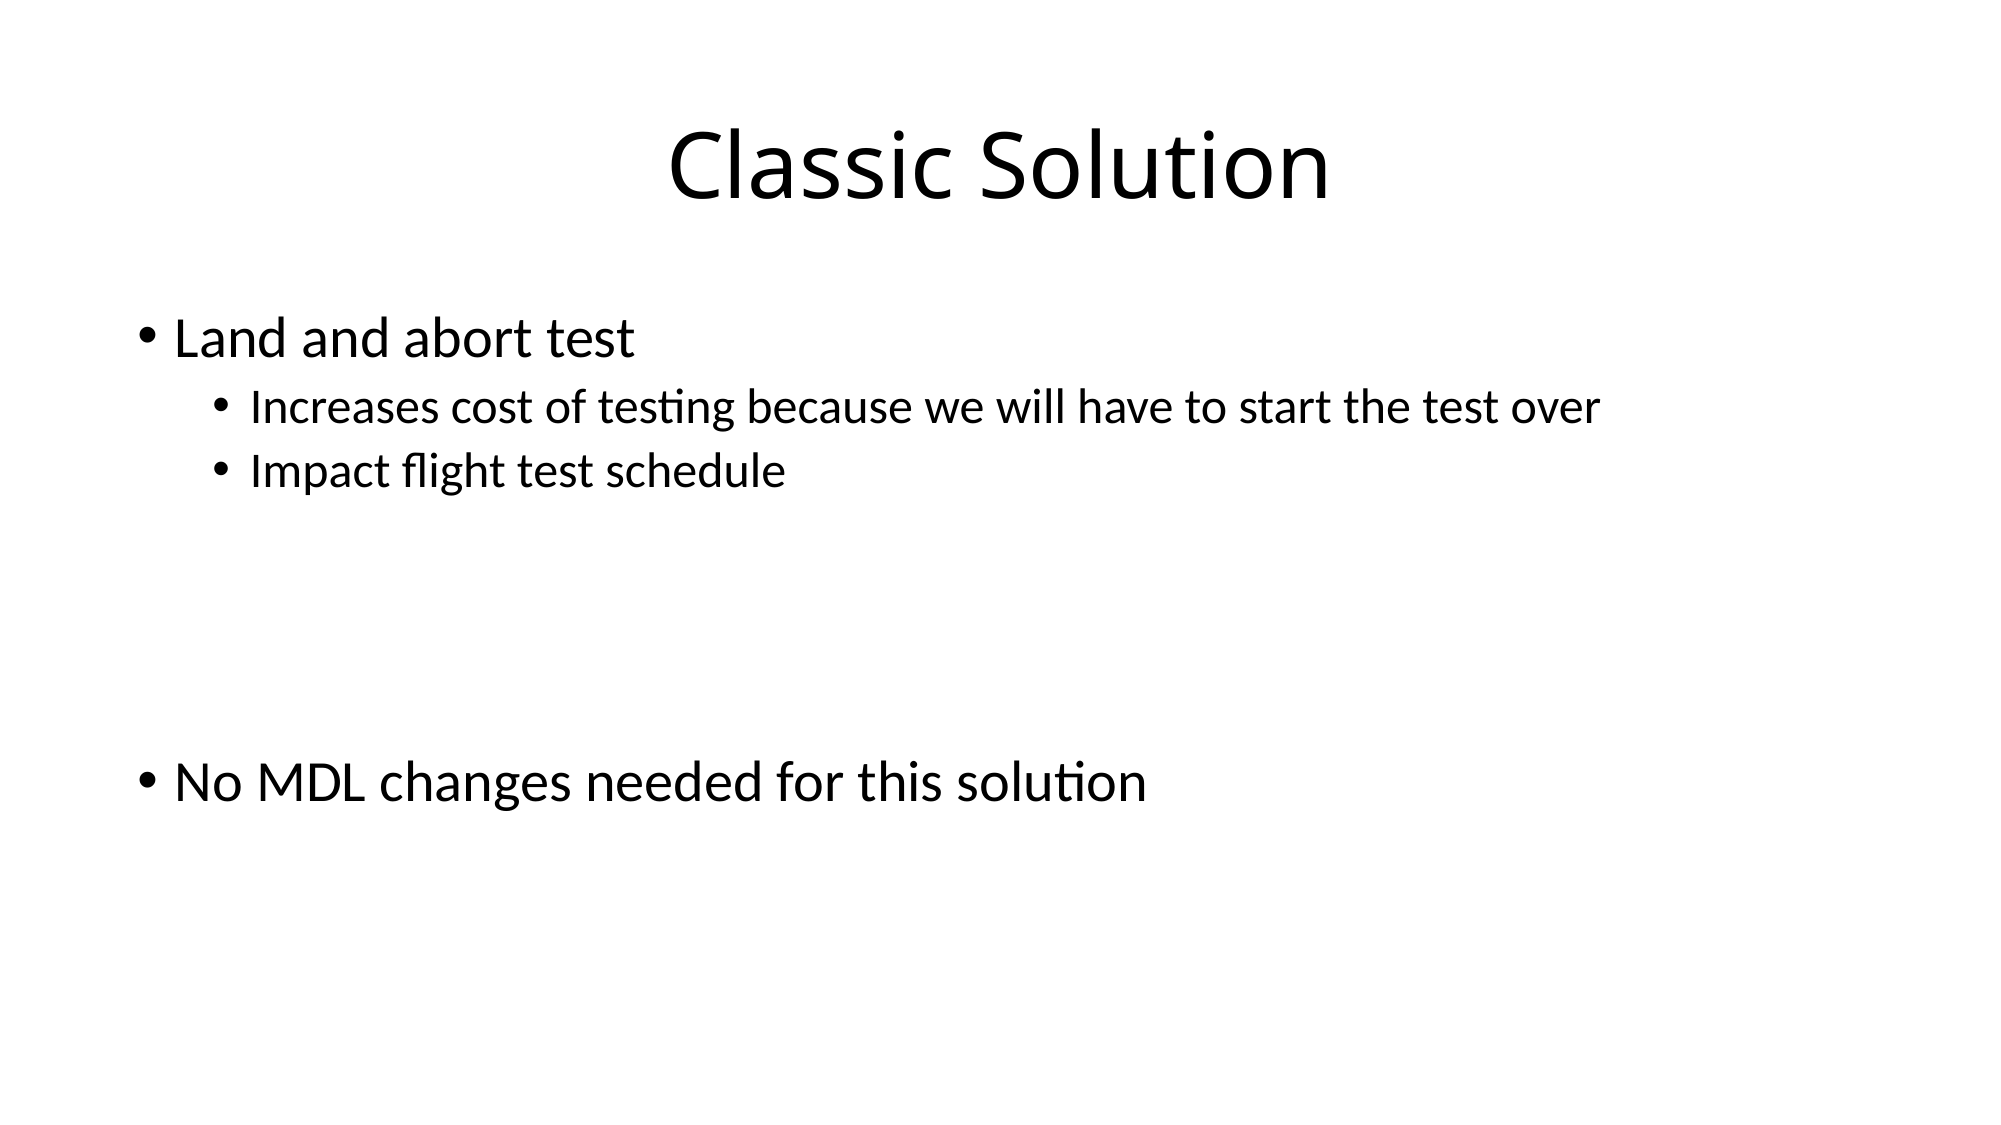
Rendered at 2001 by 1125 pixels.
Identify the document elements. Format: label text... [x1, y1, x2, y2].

title Classic Solution [137, 59, 1863, 278]
list Land and abort test Increases cost of testing because we will have to start the test over Impact flight test schedule No MDL changes needed for this solution [122, 299, 1848, 1014]
